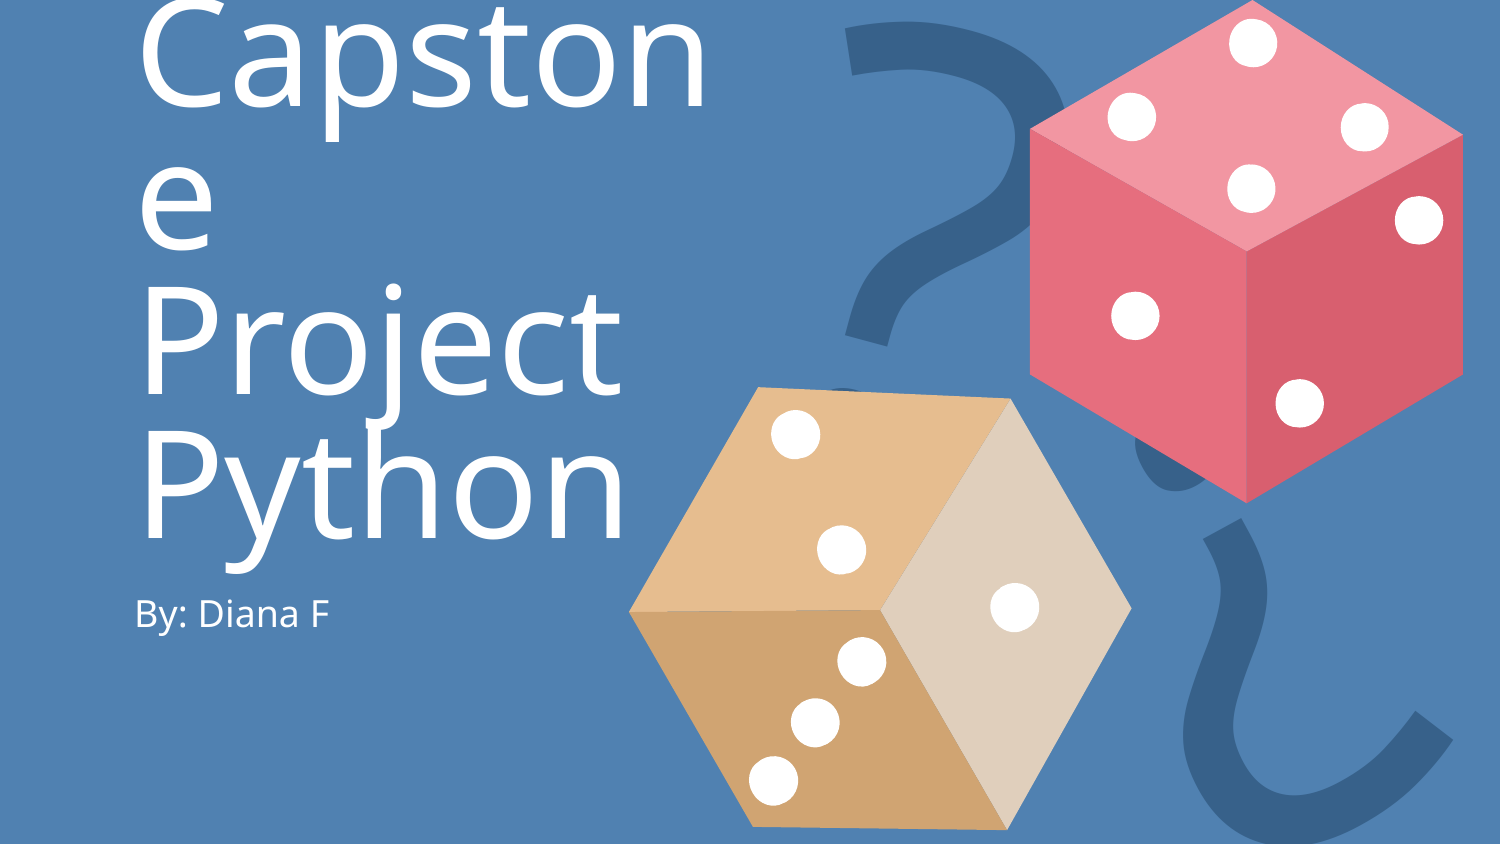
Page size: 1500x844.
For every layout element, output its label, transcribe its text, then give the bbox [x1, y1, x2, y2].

title Capstone Project Python [119, 145, 529, 574]
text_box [534, 0, 1464, 844]
subtitle By: Diana F [119, 574, 529, 698]
